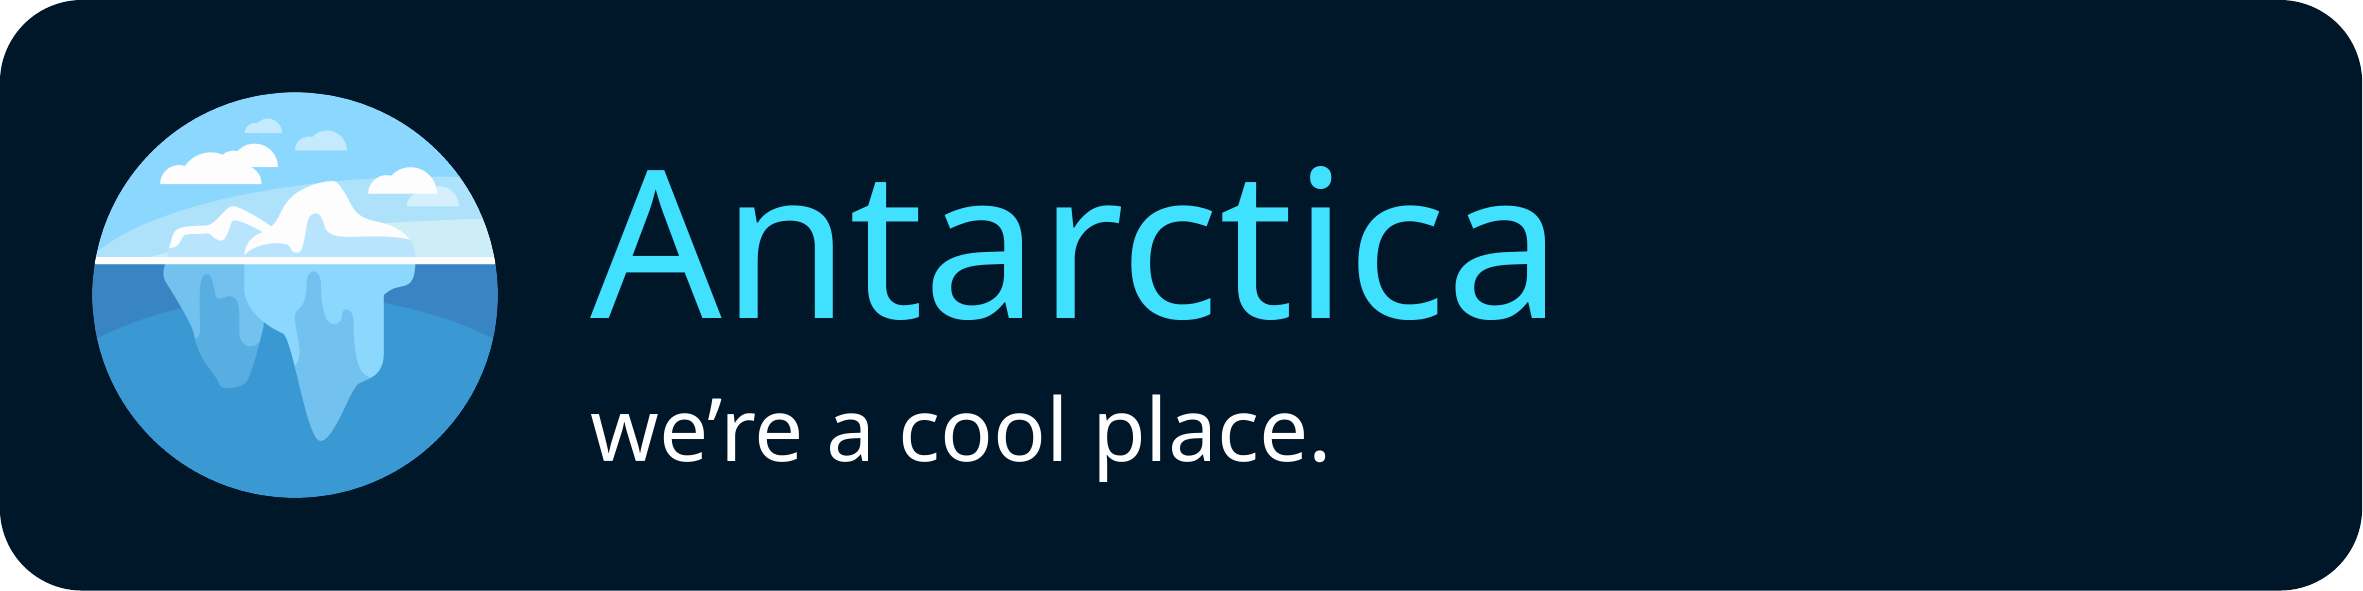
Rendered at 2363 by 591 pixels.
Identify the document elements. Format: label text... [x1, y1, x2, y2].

text_box [0, 0, 2363, 591]
text_box Antarctica we’re a cool place. [590, 111, 2271, 479]
picture [91, 91, 499, 499]
